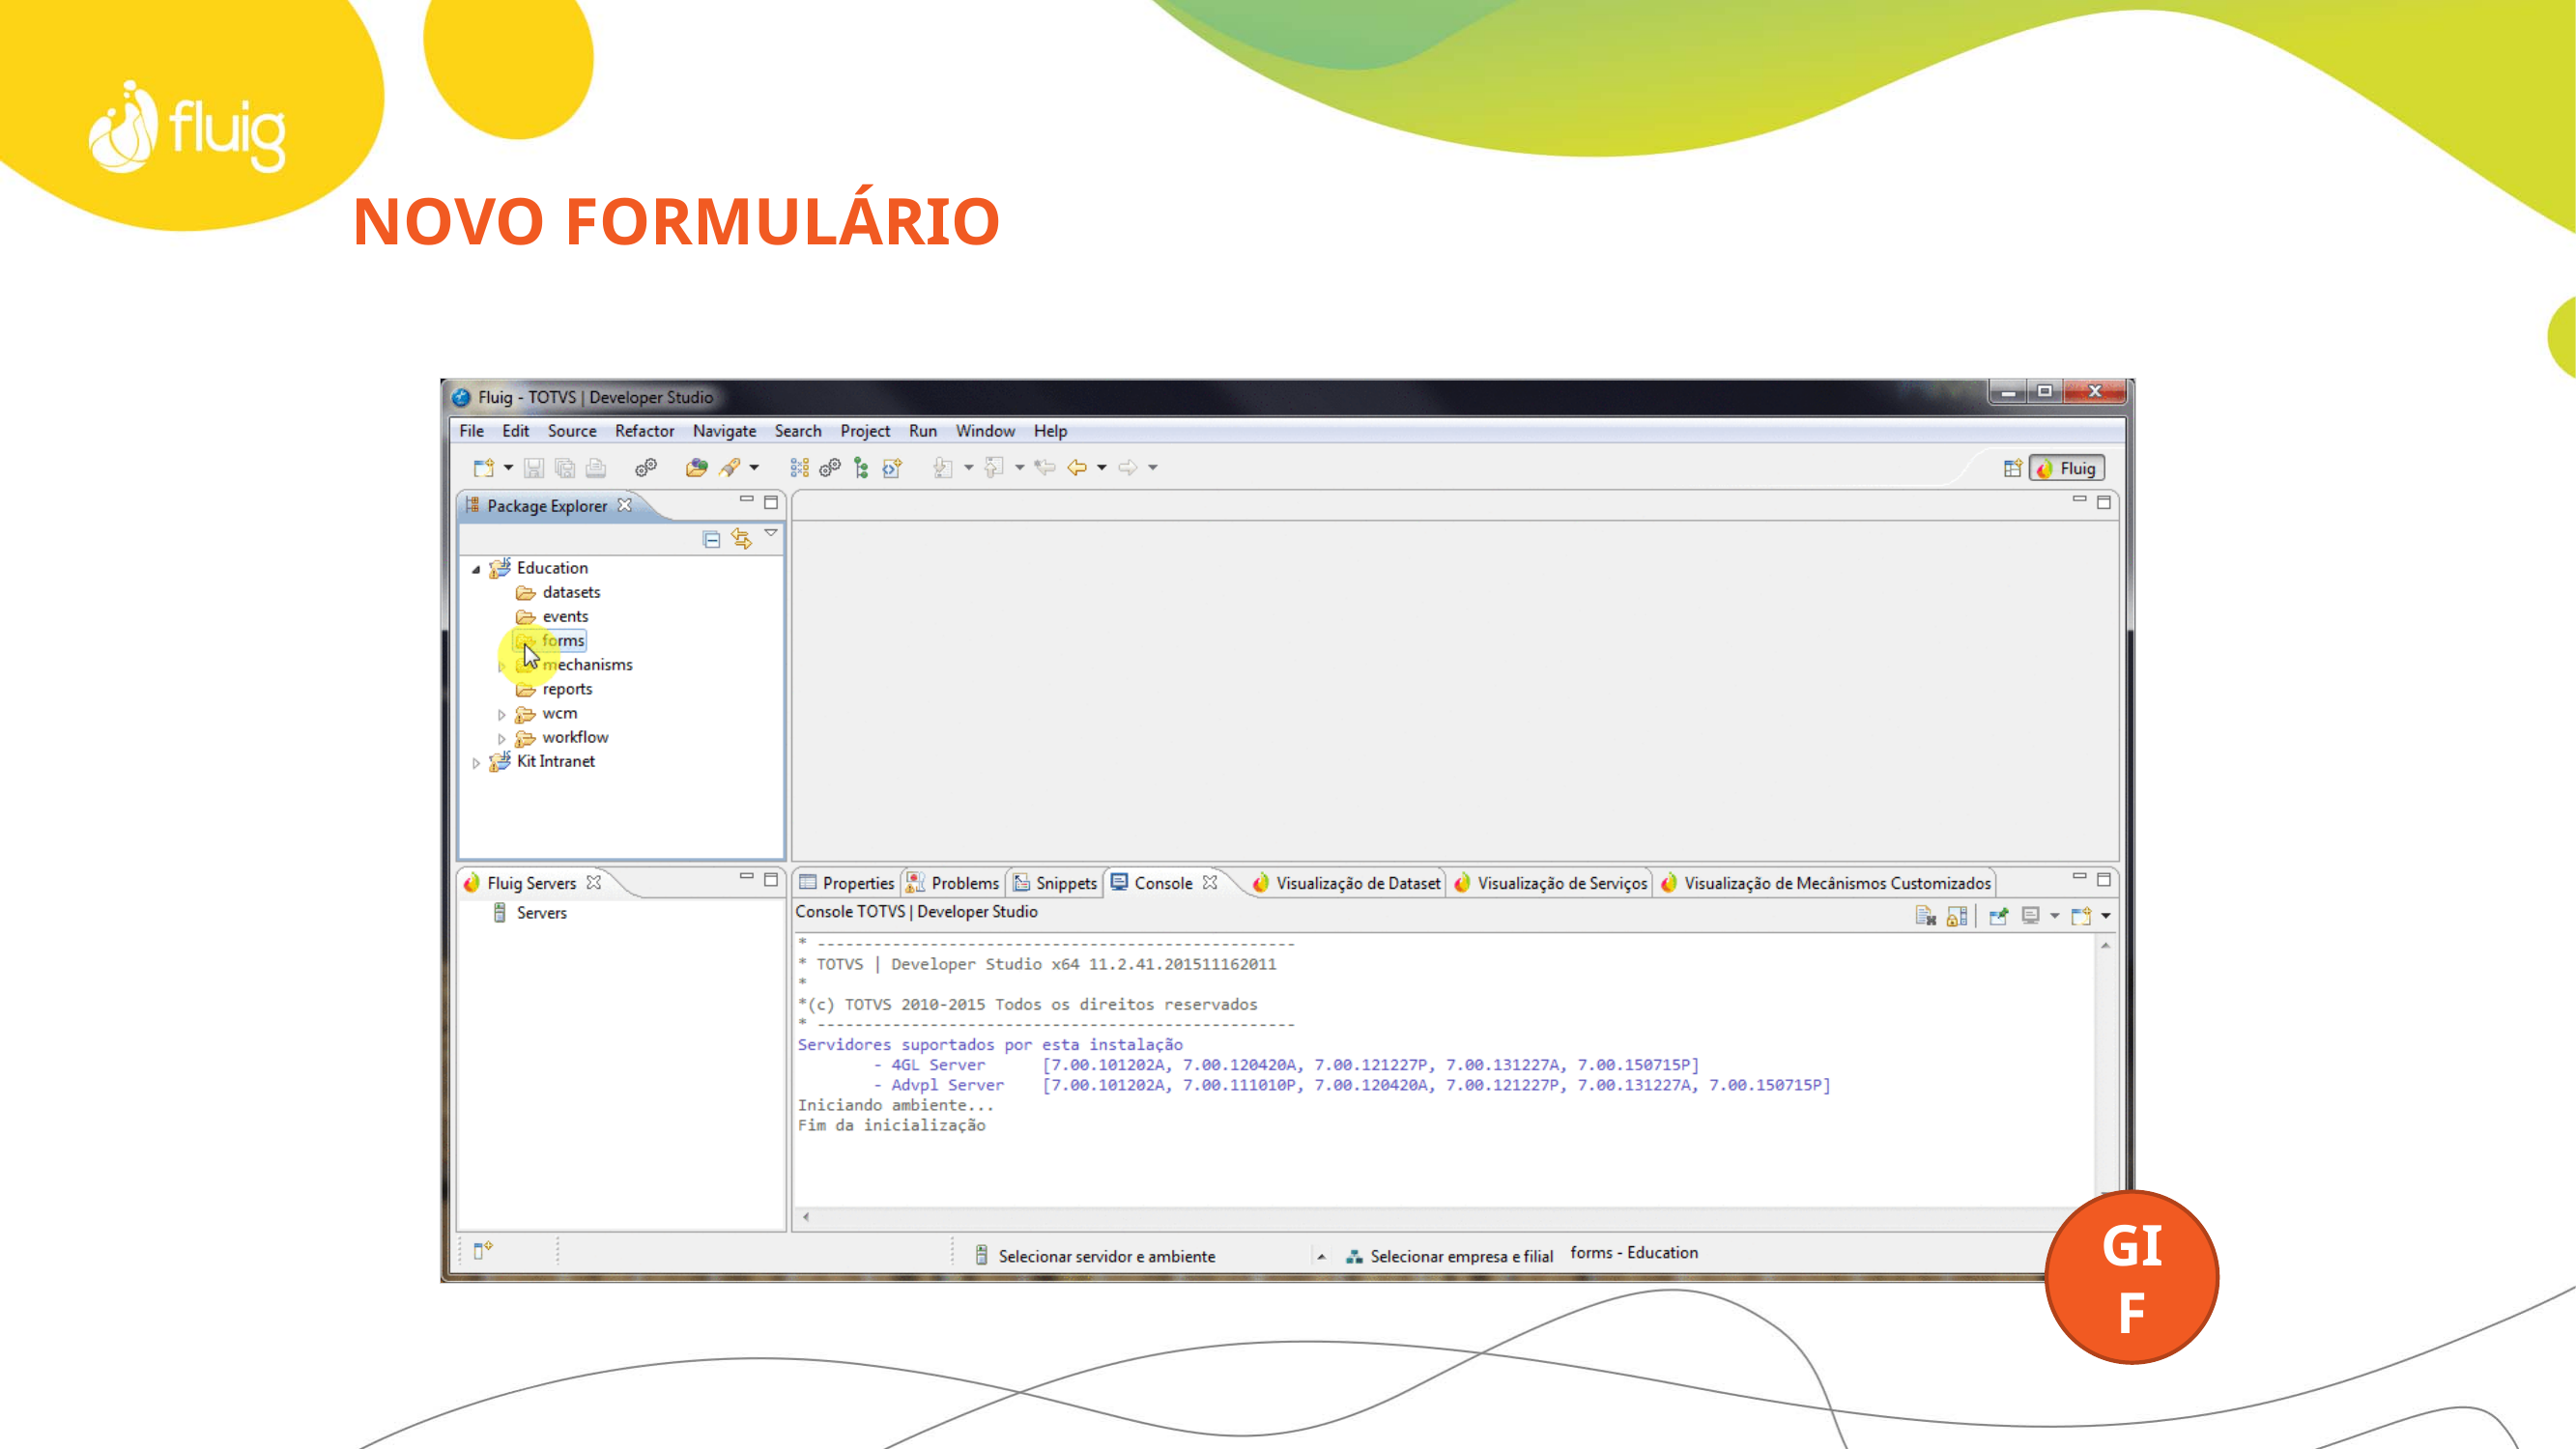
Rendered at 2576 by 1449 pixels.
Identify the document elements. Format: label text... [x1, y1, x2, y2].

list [439, 378, 2136, 1285]
picture [0, 0, 2576, 1449]
title Novo formulário [336, 173, 2352, 379]
text_box GIF [2046, 1189, 2220, 1365]
